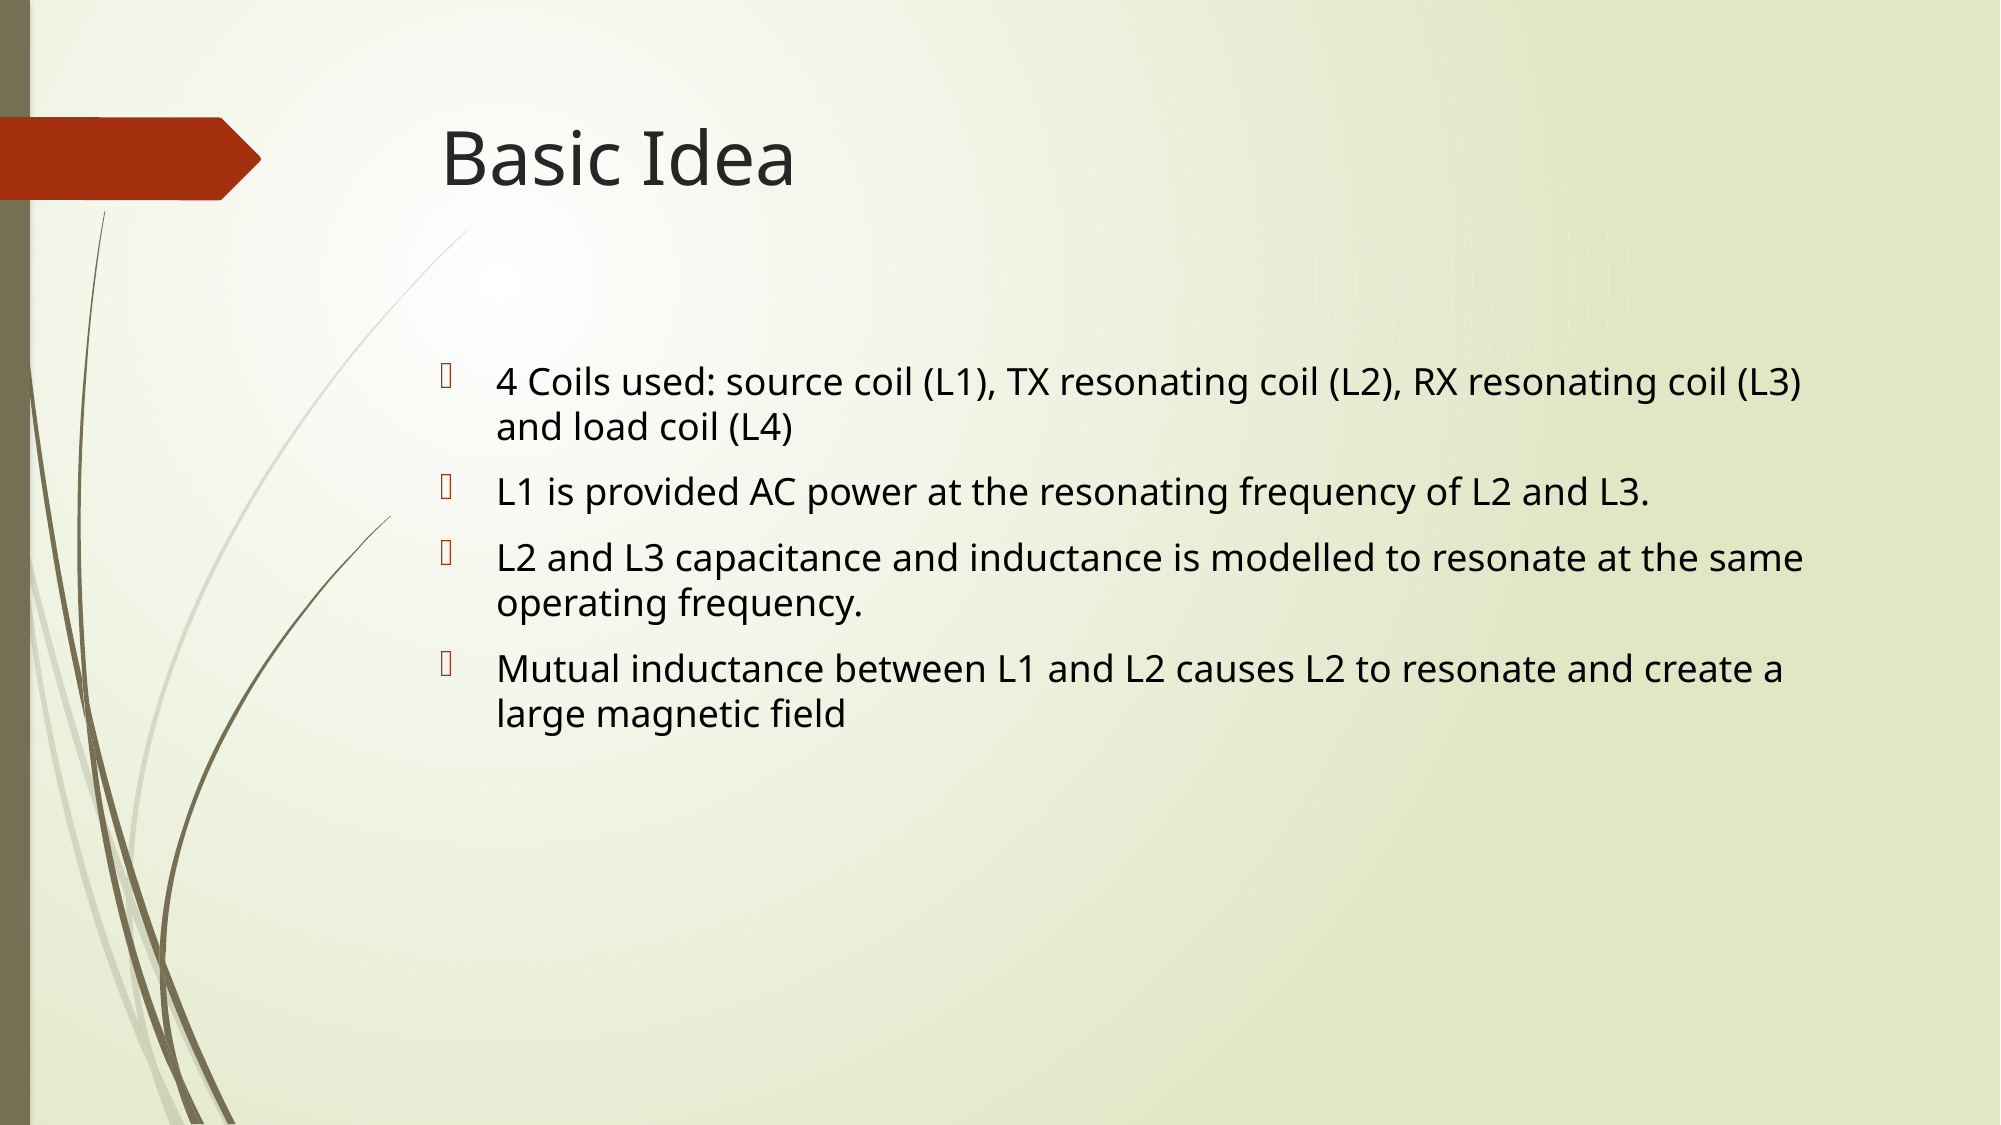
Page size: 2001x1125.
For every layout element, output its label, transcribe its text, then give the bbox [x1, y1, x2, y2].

title Basic Idea [425, 102, 1888, 313]
list 4 Coils used: source coil (L1), TX resonating coil (L2), RX resonating coil (L3) and load coil (L4) L1 is provided AC power at the resonating frequency of L2 and L3. L2 and L3 capacitance and inductance is modelled to resonate at the same operating frequency. Mutual inductance between L1 and L2 causes L2 to resonate and create a large magnetic field [424, 350, 1888, 970]
